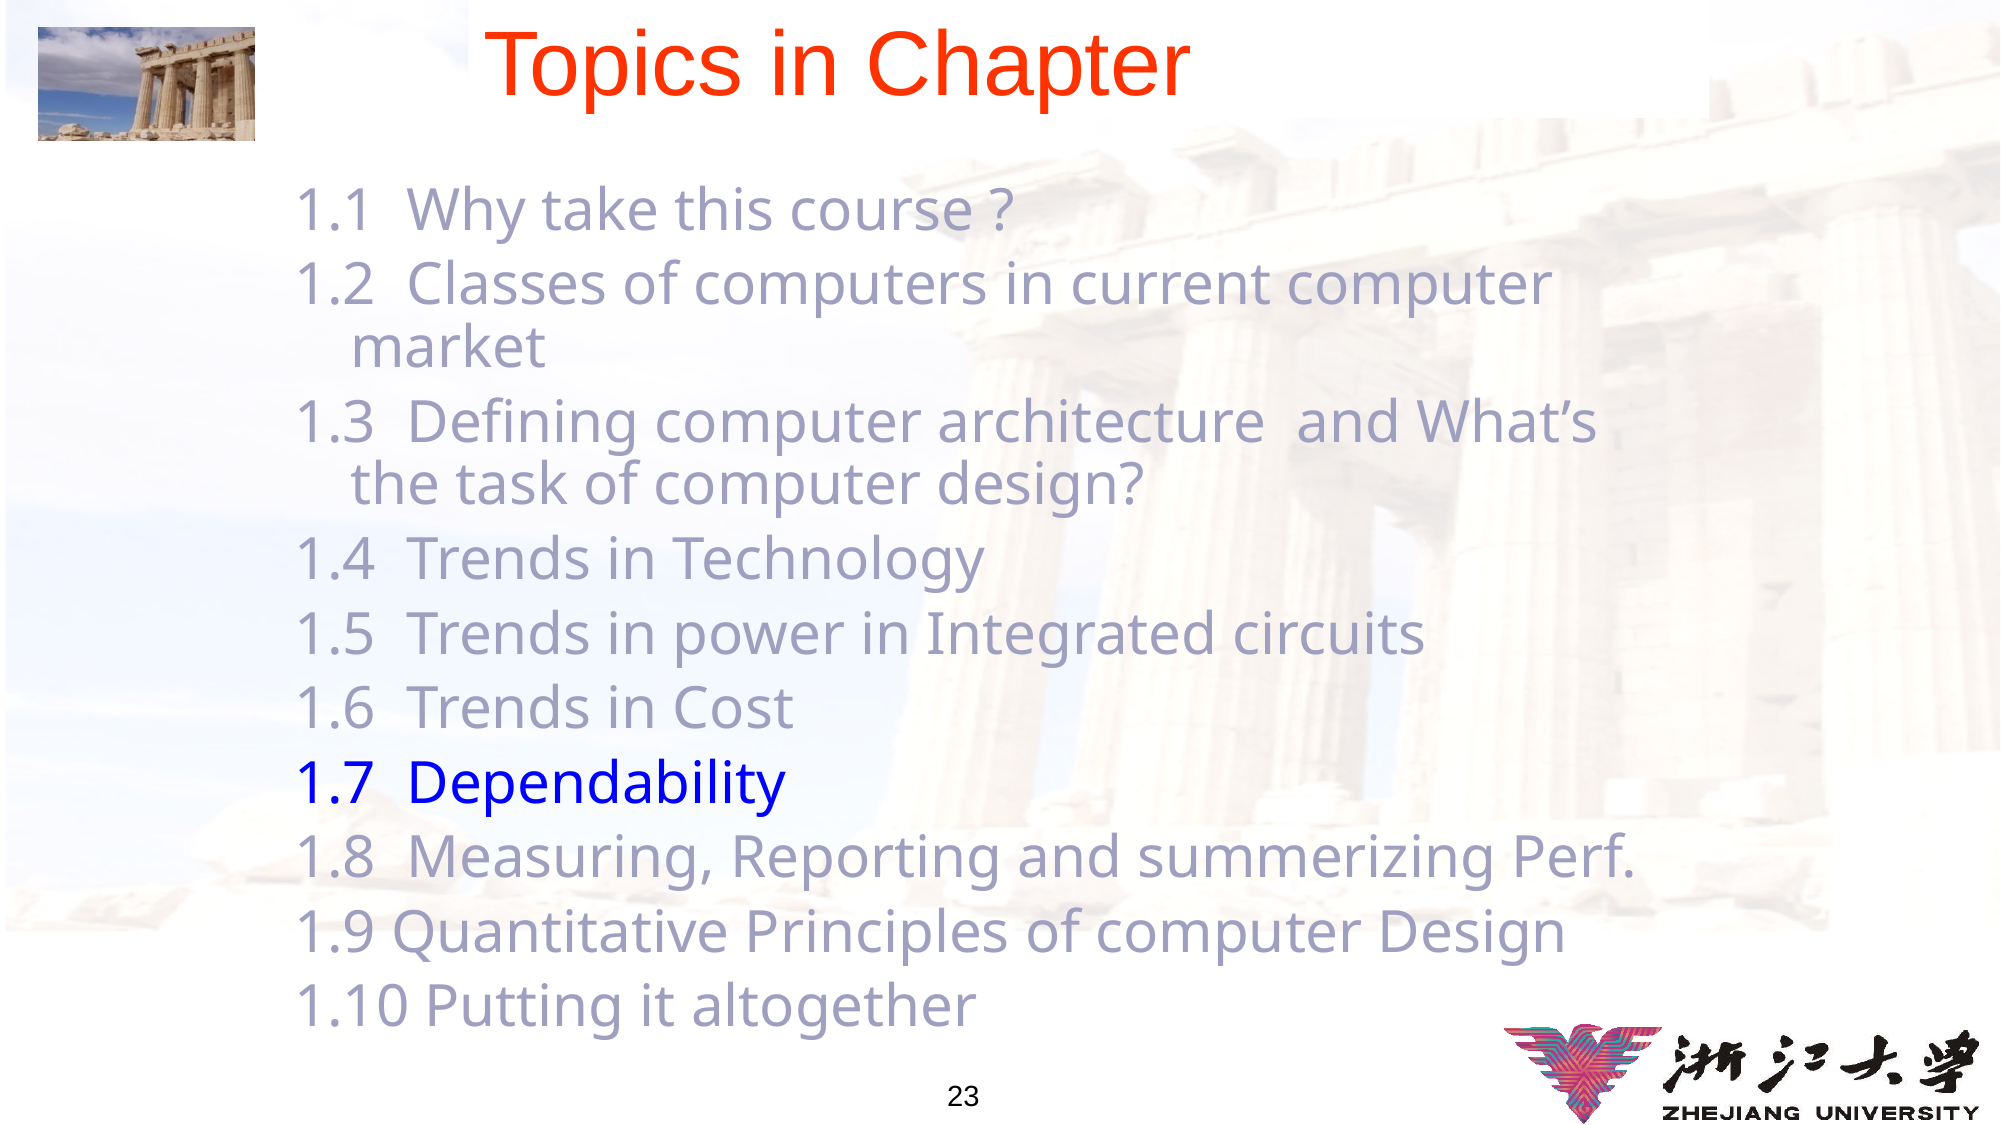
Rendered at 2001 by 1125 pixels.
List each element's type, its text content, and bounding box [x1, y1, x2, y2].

picture [0, 0, 2001, 1125]
title Topics in Chapter [468, 0, 1709, 118]
list 1.1 Why take this course ? 1.2 Classes of computers in current computer market 1.3 Defining computer architecture and What’s the task of computer design? 1.4 Trends in Technology 1.5 Trends in power in Integrated circuits 1.6 Trends in Cost 1.7 Dependability 1.8 Measuring, Reporting and summerizing Perf. 1.9 Quantitative Principles of computer Design 1.10 Putting it altogether [279, 172, 1680, 1061]
